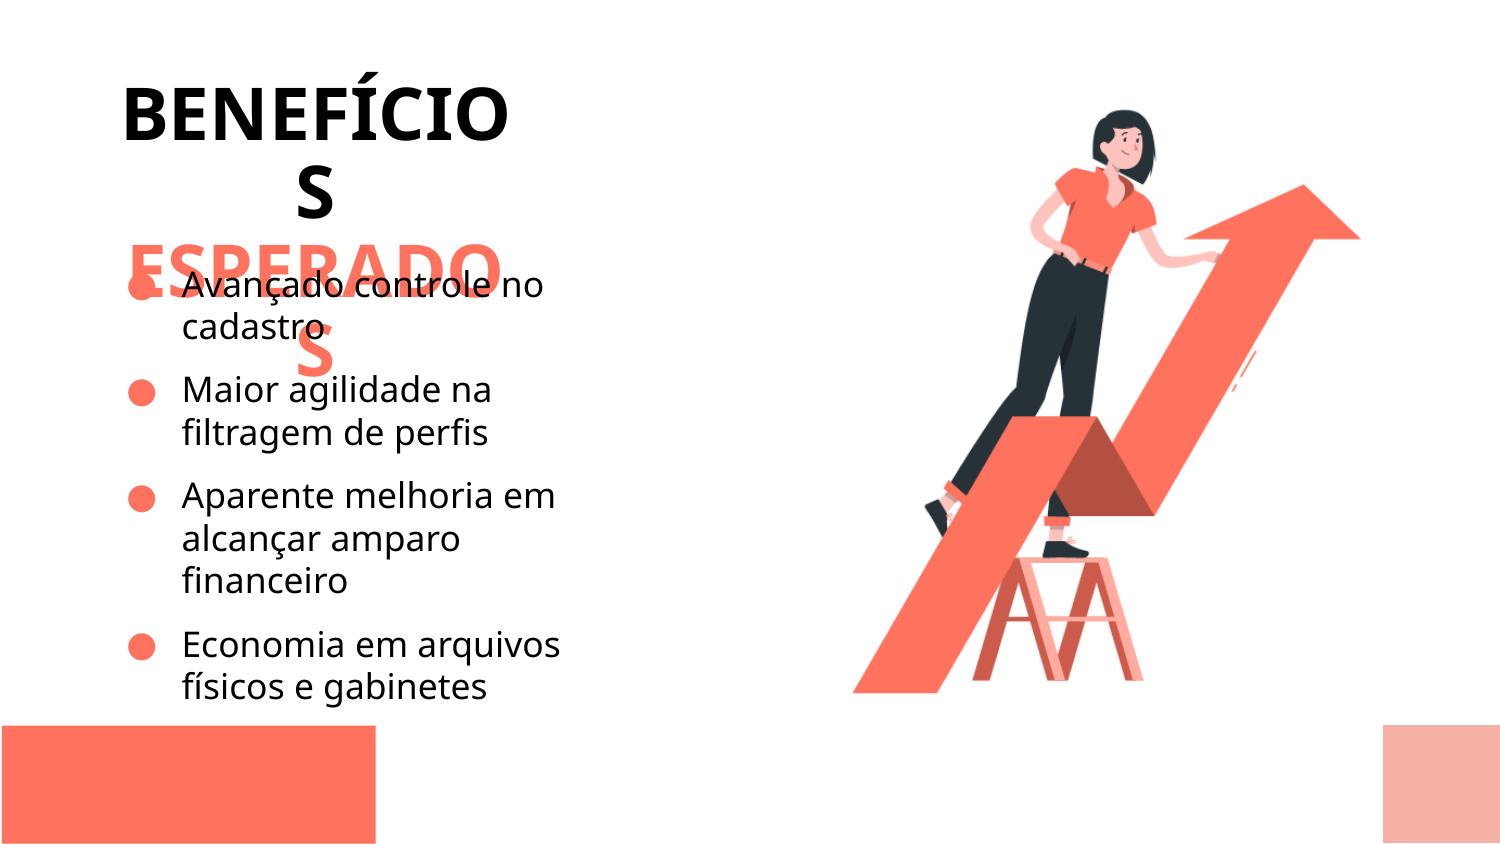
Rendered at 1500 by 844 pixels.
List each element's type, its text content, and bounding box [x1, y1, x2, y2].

list Avançado controle no cadastro Maior agilidade na filtragem de perfis Aparente melhoria em alcançar amparo financeiro Economia em arquivos físicos e gabinetes [91, 246, 640, 727]
picture [801, 81, 1397, 717]
title BENEFÍCIOS ESPERADOS [91, 62, 541, 246]
